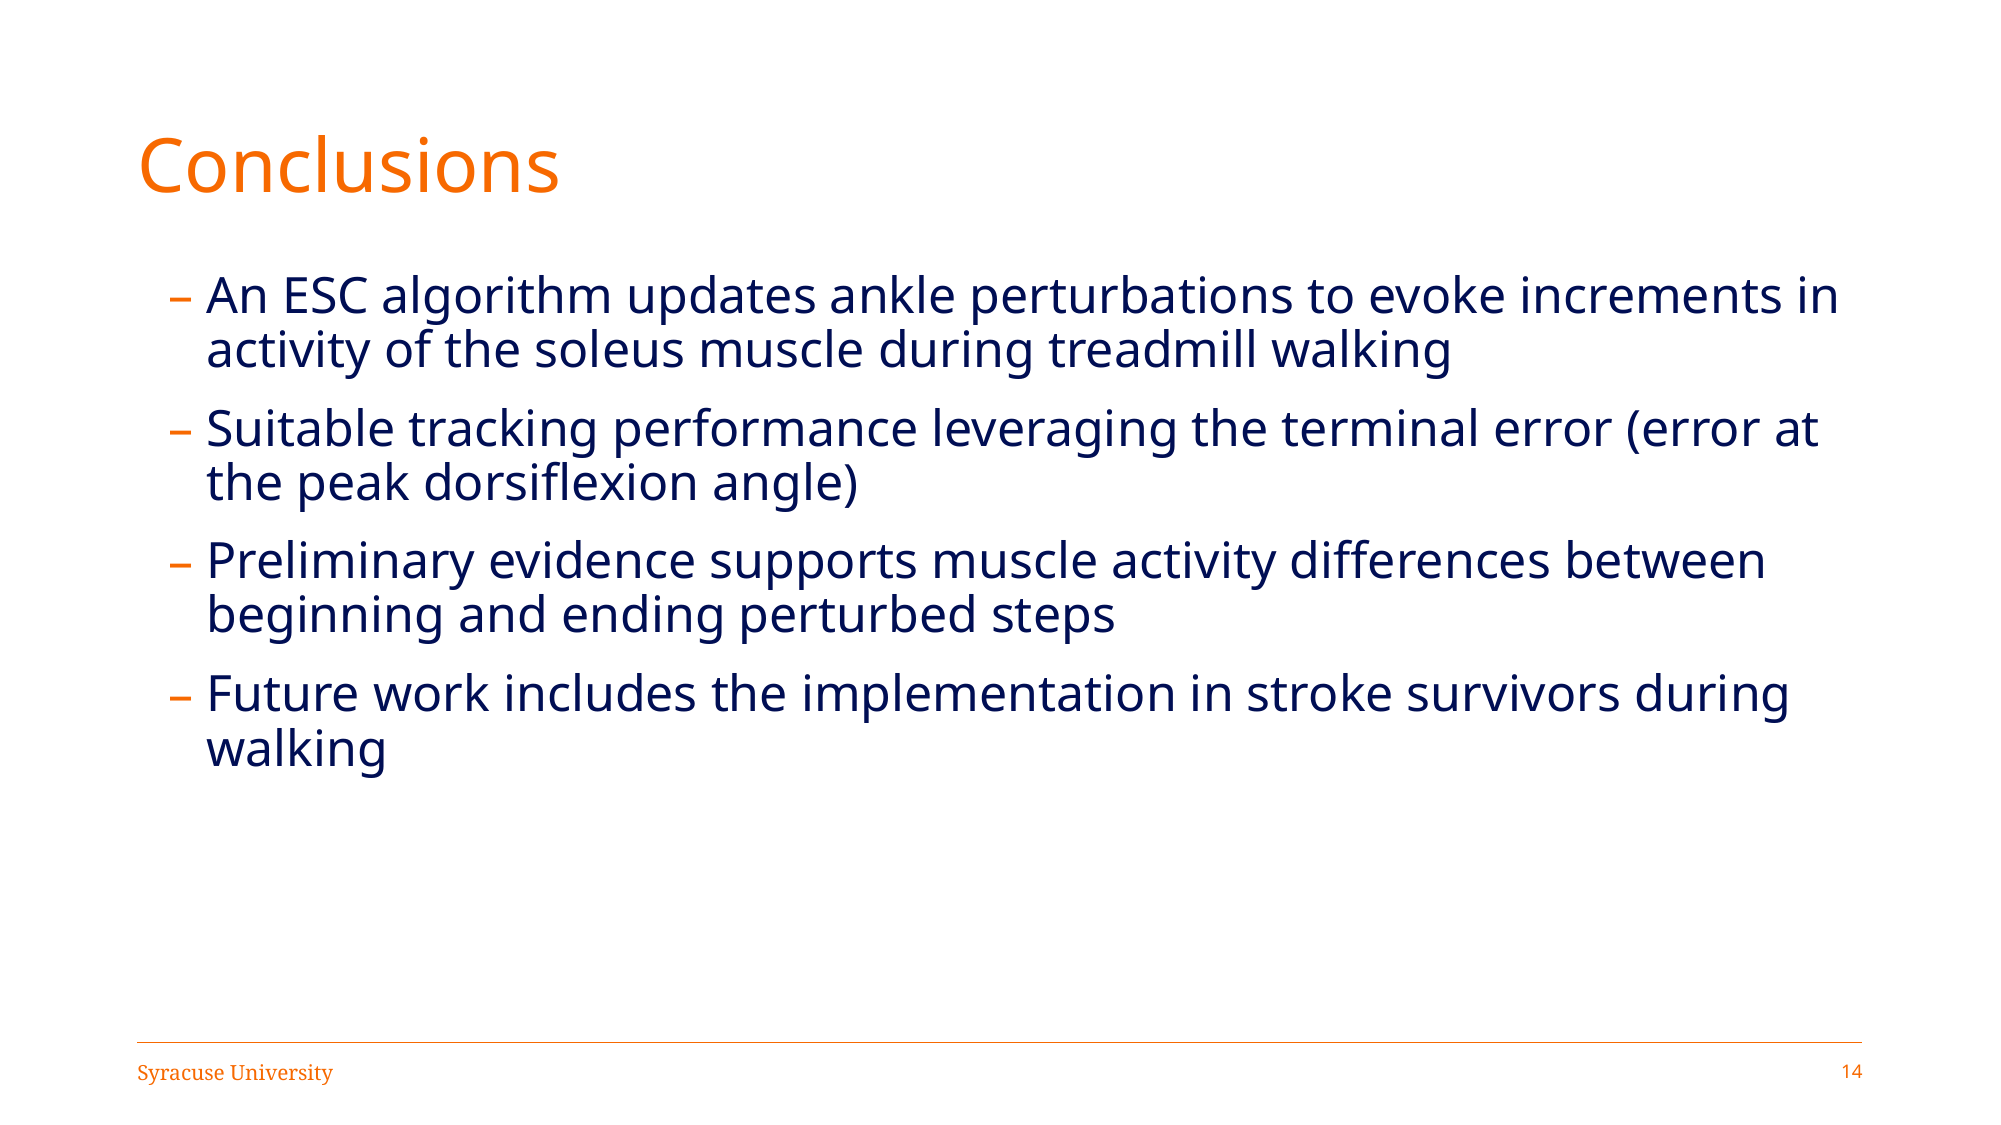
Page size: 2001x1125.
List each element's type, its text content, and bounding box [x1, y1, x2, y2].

title Conclusions [137, 59, 1863, 262]
list An ESC algorithm updates ankle perturbations to evoke increments in activity of the soleus muscle during treadmill walking Suitable tracking performance leveraging the terminal error (error at the peak dorsiflexion angle) Preliminary evidence supports muscle activity differences between beginning and ending perturbed steps Future work includes the implementation in stroke survivors during walking [93, 262, 1907, 1038]
